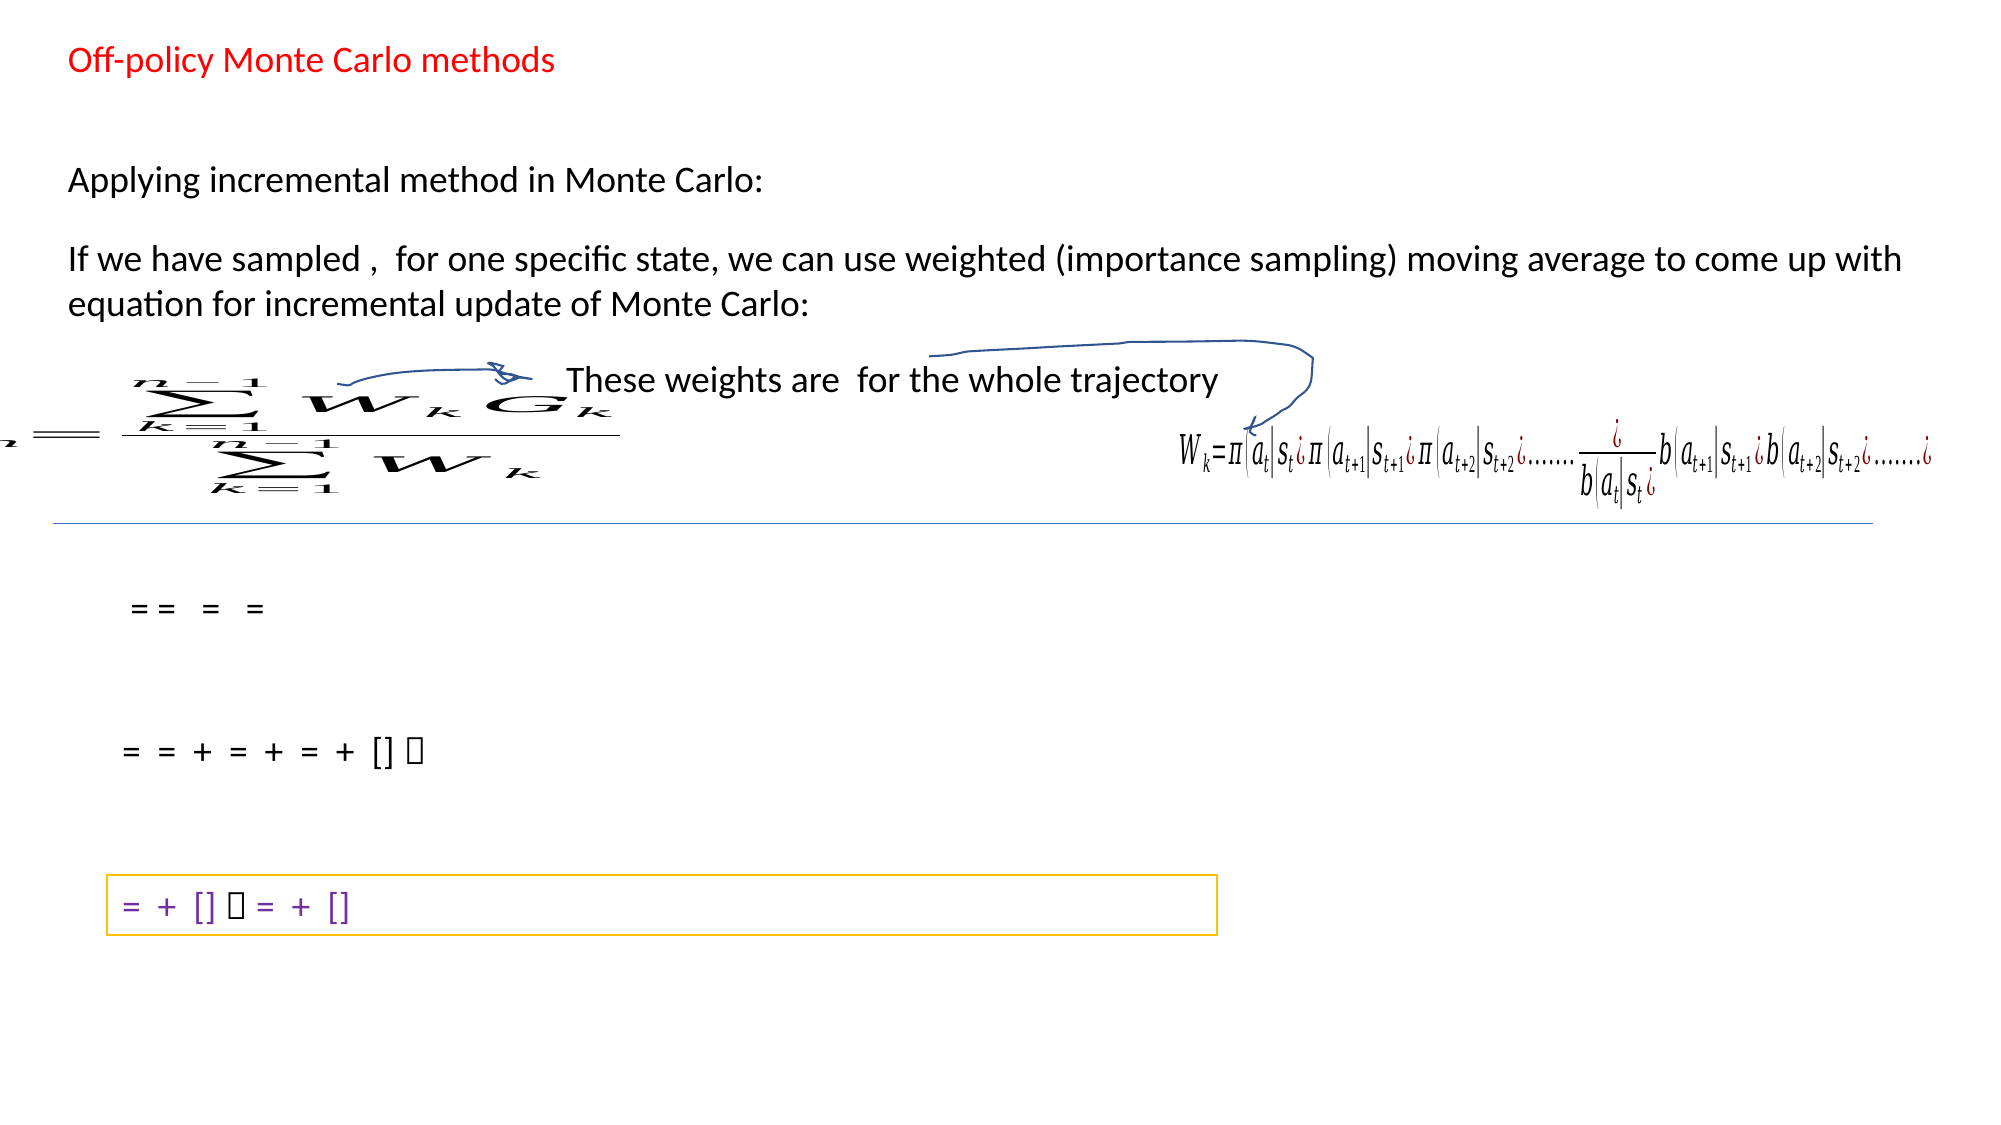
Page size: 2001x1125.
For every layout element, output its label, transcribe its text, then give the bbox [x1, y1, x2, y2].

text_box Applying incremental method in Monte Carlo: [53, 147, 975, 208]
text_box [336, 361, 533, 387]
text_box [928, 339, 1314, 437]
text_box Off-policy Monte Carlo methods [53, 27, 913, 88]
